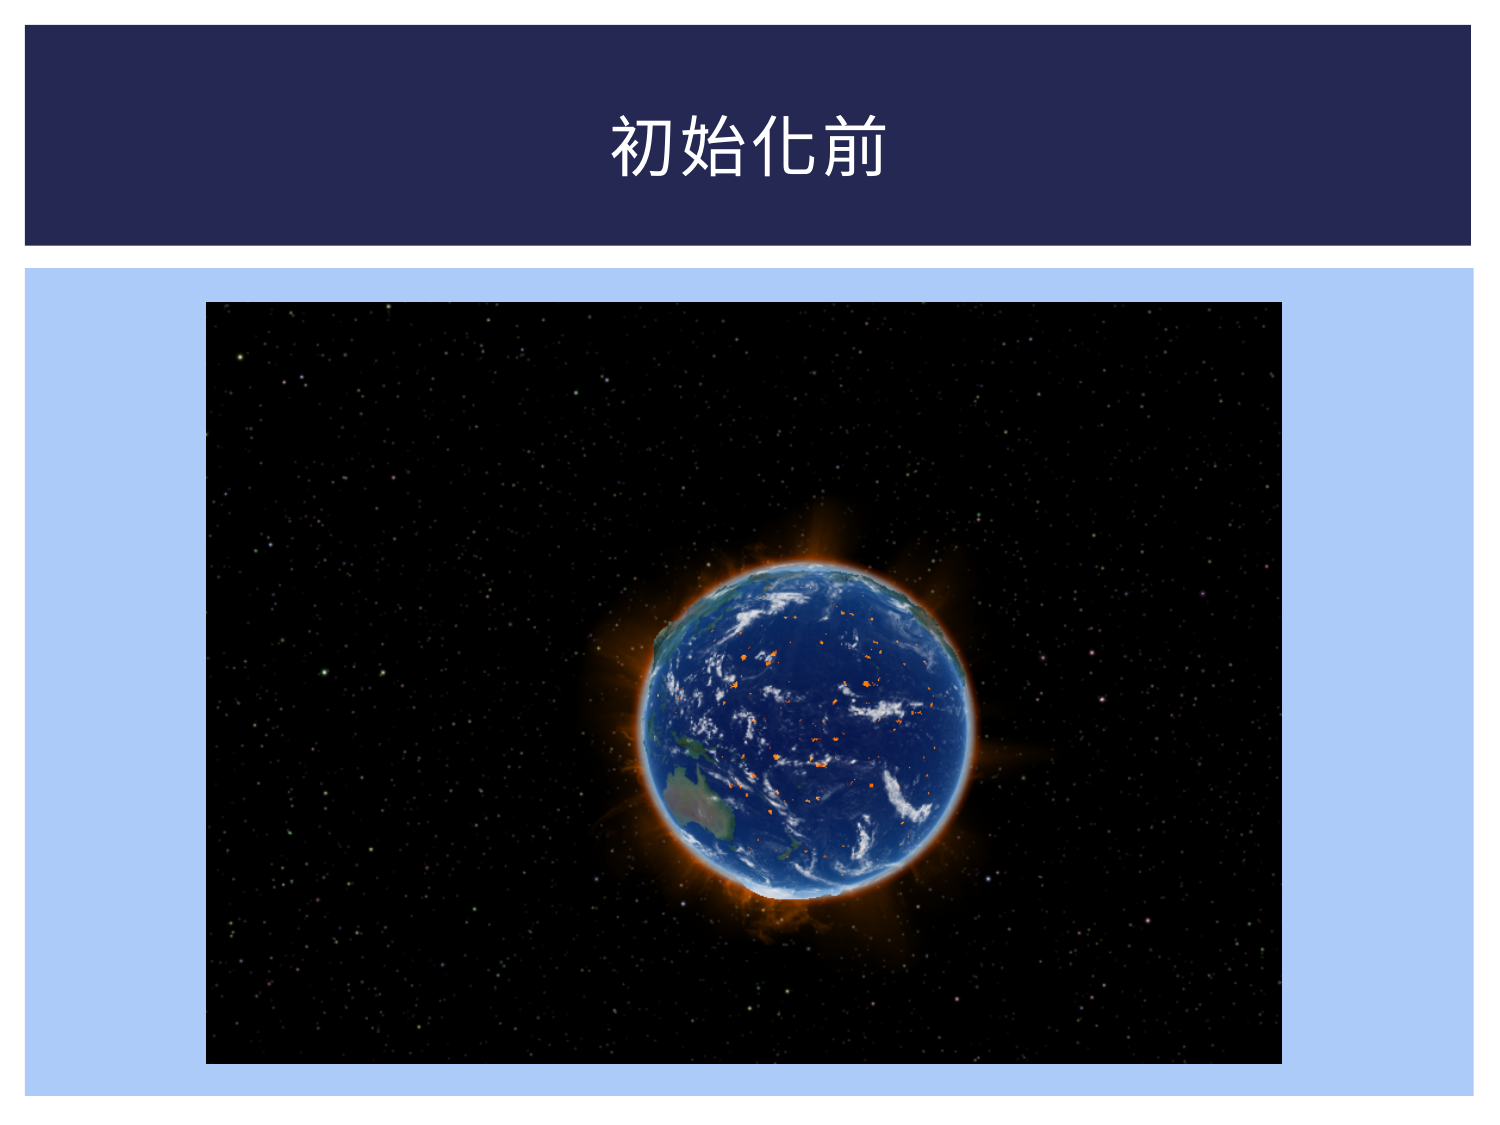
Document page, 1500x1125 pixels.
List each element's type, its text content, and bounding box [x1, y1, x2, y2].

picture [206, 302, 1282, 1064]
title 初始化前 [62, 58, 1438, 232]
